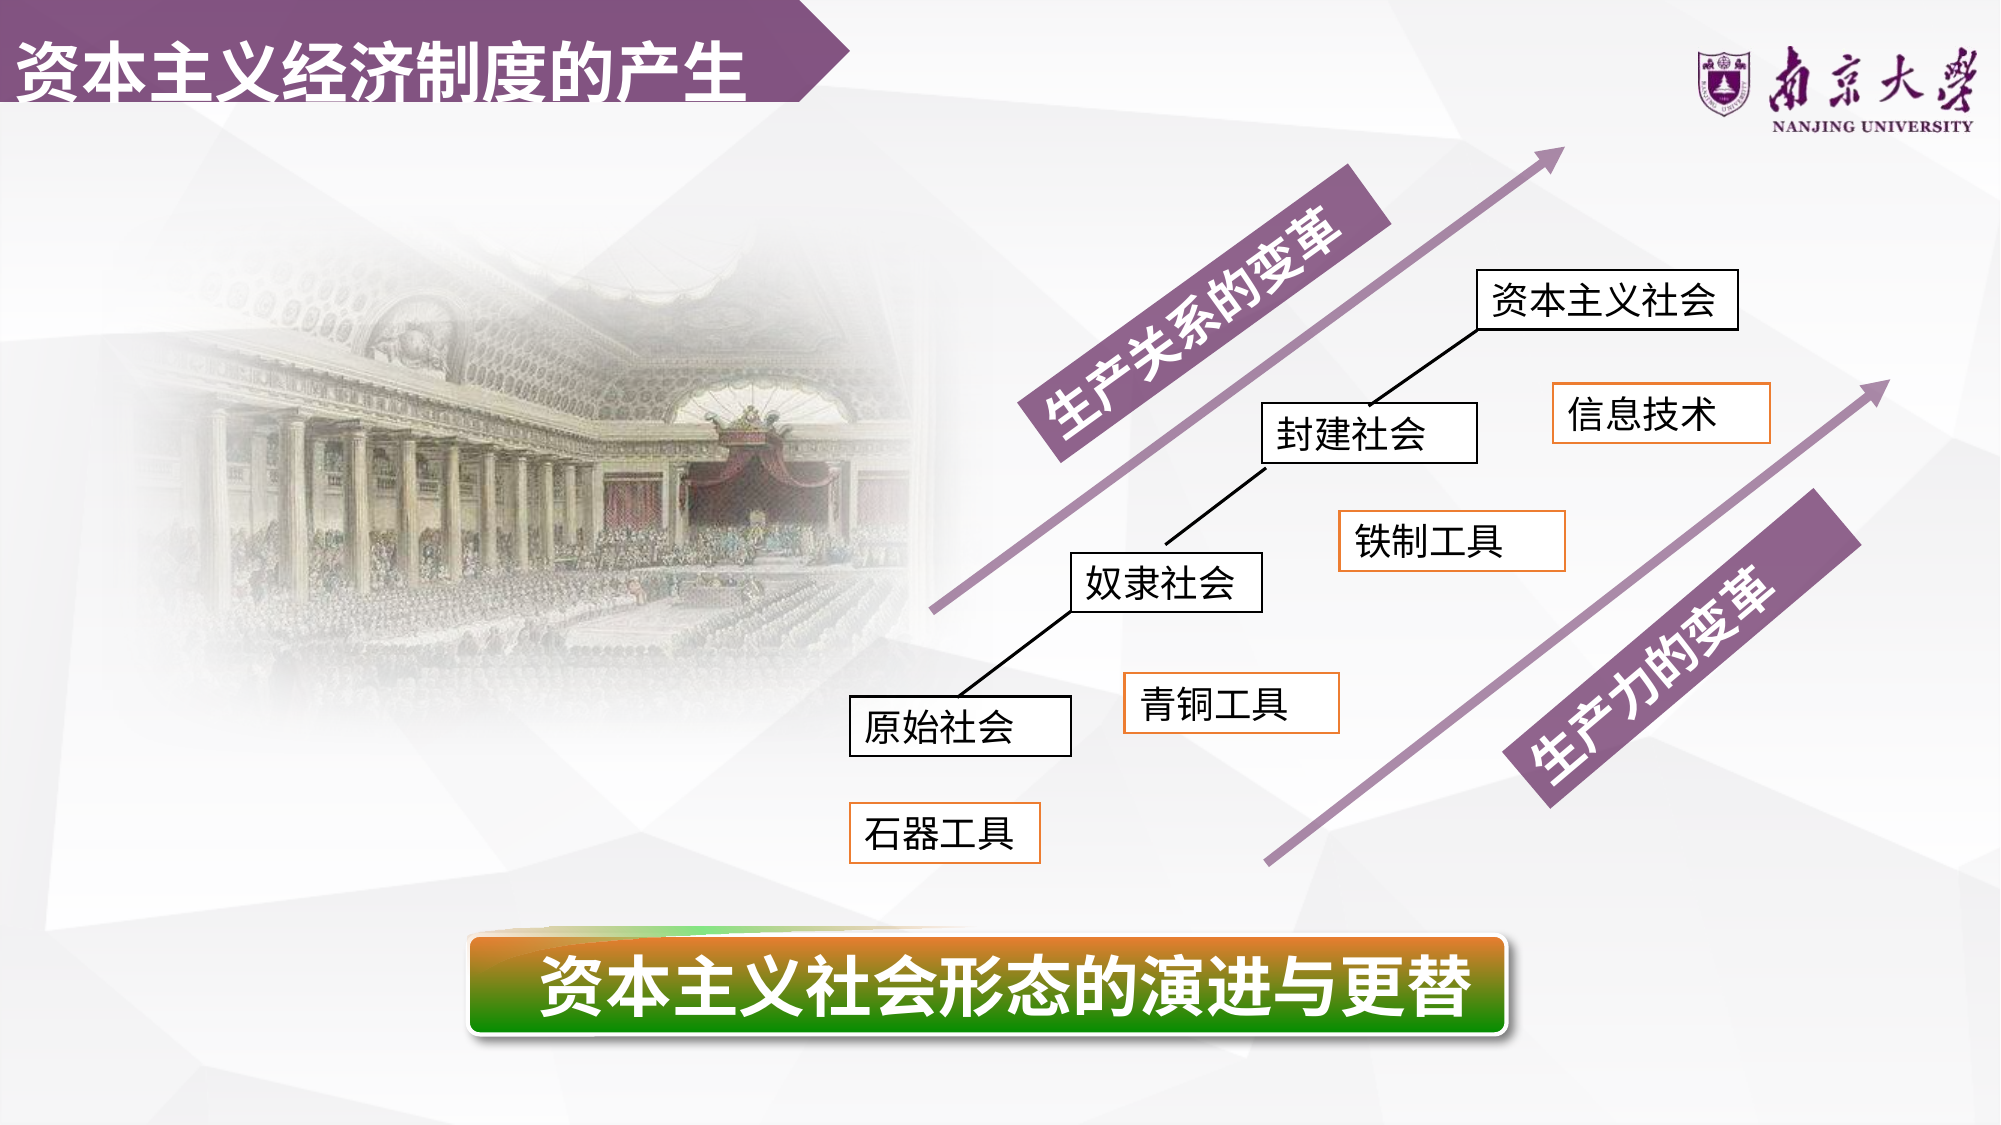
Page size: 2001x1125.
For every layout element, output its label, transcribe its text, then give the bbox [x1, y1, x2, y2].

text_box 信息技术 [1552, 382, 1771, 444]
text_box [1266, 379, 1891, 864]
text_box [1164, 466, 1268, 546]
text_box 奴隶社会 [1070, 552, 1263, 613]
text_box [467, 926, 1507, 1035]
picture [0, 0, 2001, 1125]
text_box 资本主义经济制度的产生 [0, 0, 852, 103]
text_box 资本主义社会 [1476, 269, 1739, 331]
text_box 石器工具 [849, 802, 1041, 864]
text_box [1367, 328, 1479, 408]
text_box [995, 146, 1566, 565]
text_box 封建社会 [1261, 402, 1478, 464]
text_box 铁制工具 [1338, 510, 1566, 572]
text_box 原始社会 [995, 695, 1072, 757]
text_box 生产关系的变革 [1014, 161, 1394, 466]
text_box 生产力的变革 [1499, 485, 1864, 811]
text_box [995, 610, 1072, 671]
text_box 青铜工具 [1123, 672, 1340, 734]
